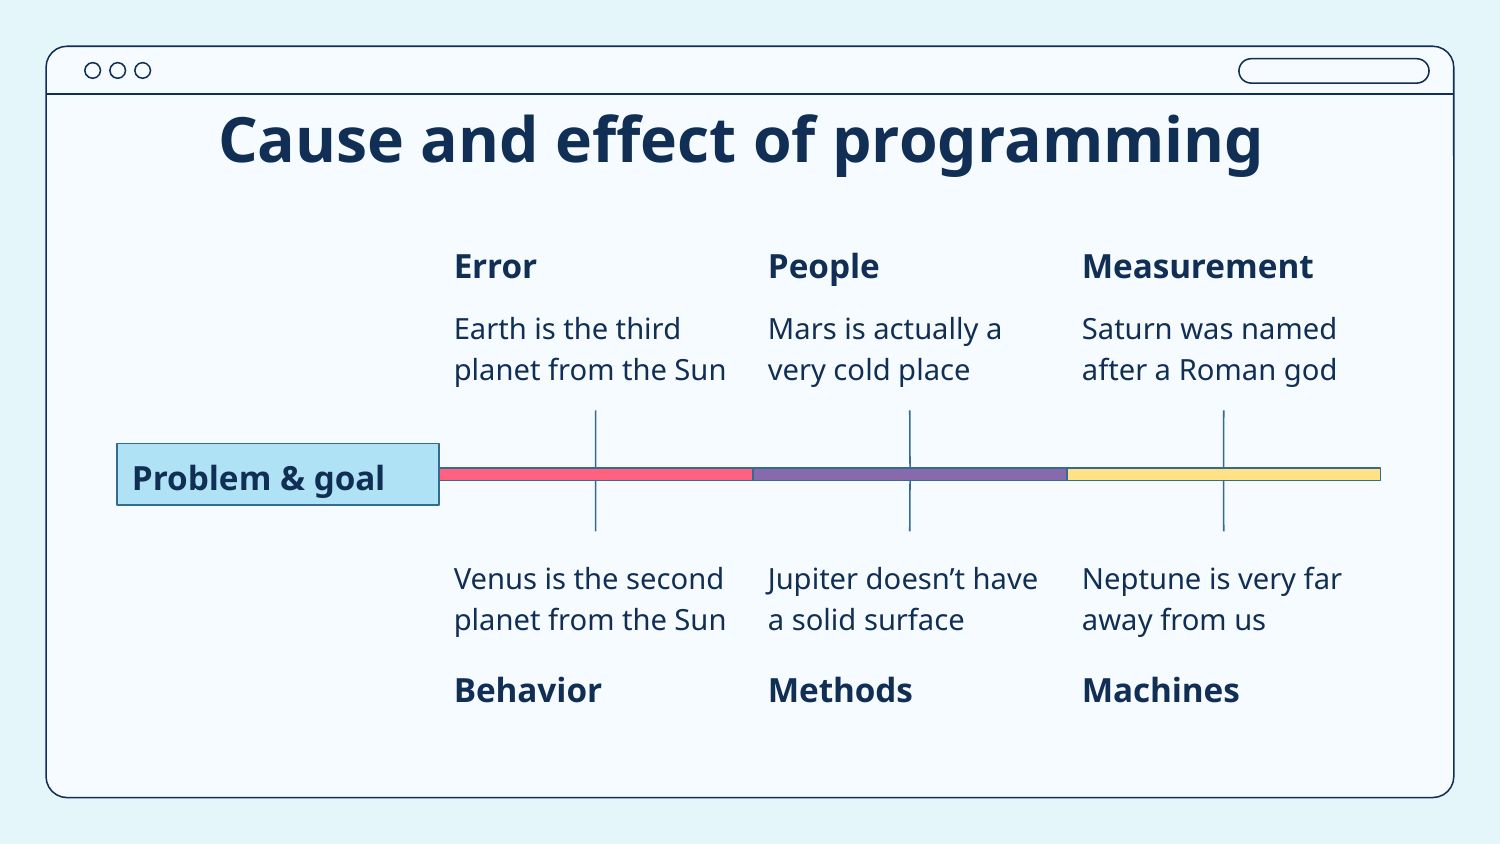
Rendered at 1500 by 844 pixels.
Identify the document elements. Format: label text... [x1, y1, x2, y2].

text_box Saturn was named after a Roman god [1066, 290, 1381, 411]
text_box Methods [752, 654, 1066, 717]
text_box [1067, 467, 1381, 481]
text_box [753, 467, 1067, 481]
text_box Error [438, 231, 752, 290]
text_box Problem & goal [116, 443, 439, 505]
text_box Machines [1066, 654, 1381, 717]
text_box Mars is actually a very cold place [752, 290, 1066, 411]
title Cause and effect of programming [118, 85, 1382, 180]
text_box [439, 467, 753, 481]
text_box Venus is the second planet from the Sun [438, 531, 752, 651]
text_box Neptune is very far away from us [1066, 531, 1381, 651]
text_box Jupiter doesn’t have a solid surface [752, 531, 1066, 651]
text_box Behavior [438, 654, 752, 717]
text_box People [752, 231, 1066, 290]
text_box Measurement [1066, 231, 1381, 290]
text_box Earth is the third planet from the Sun [438, 290, 752, 411]
